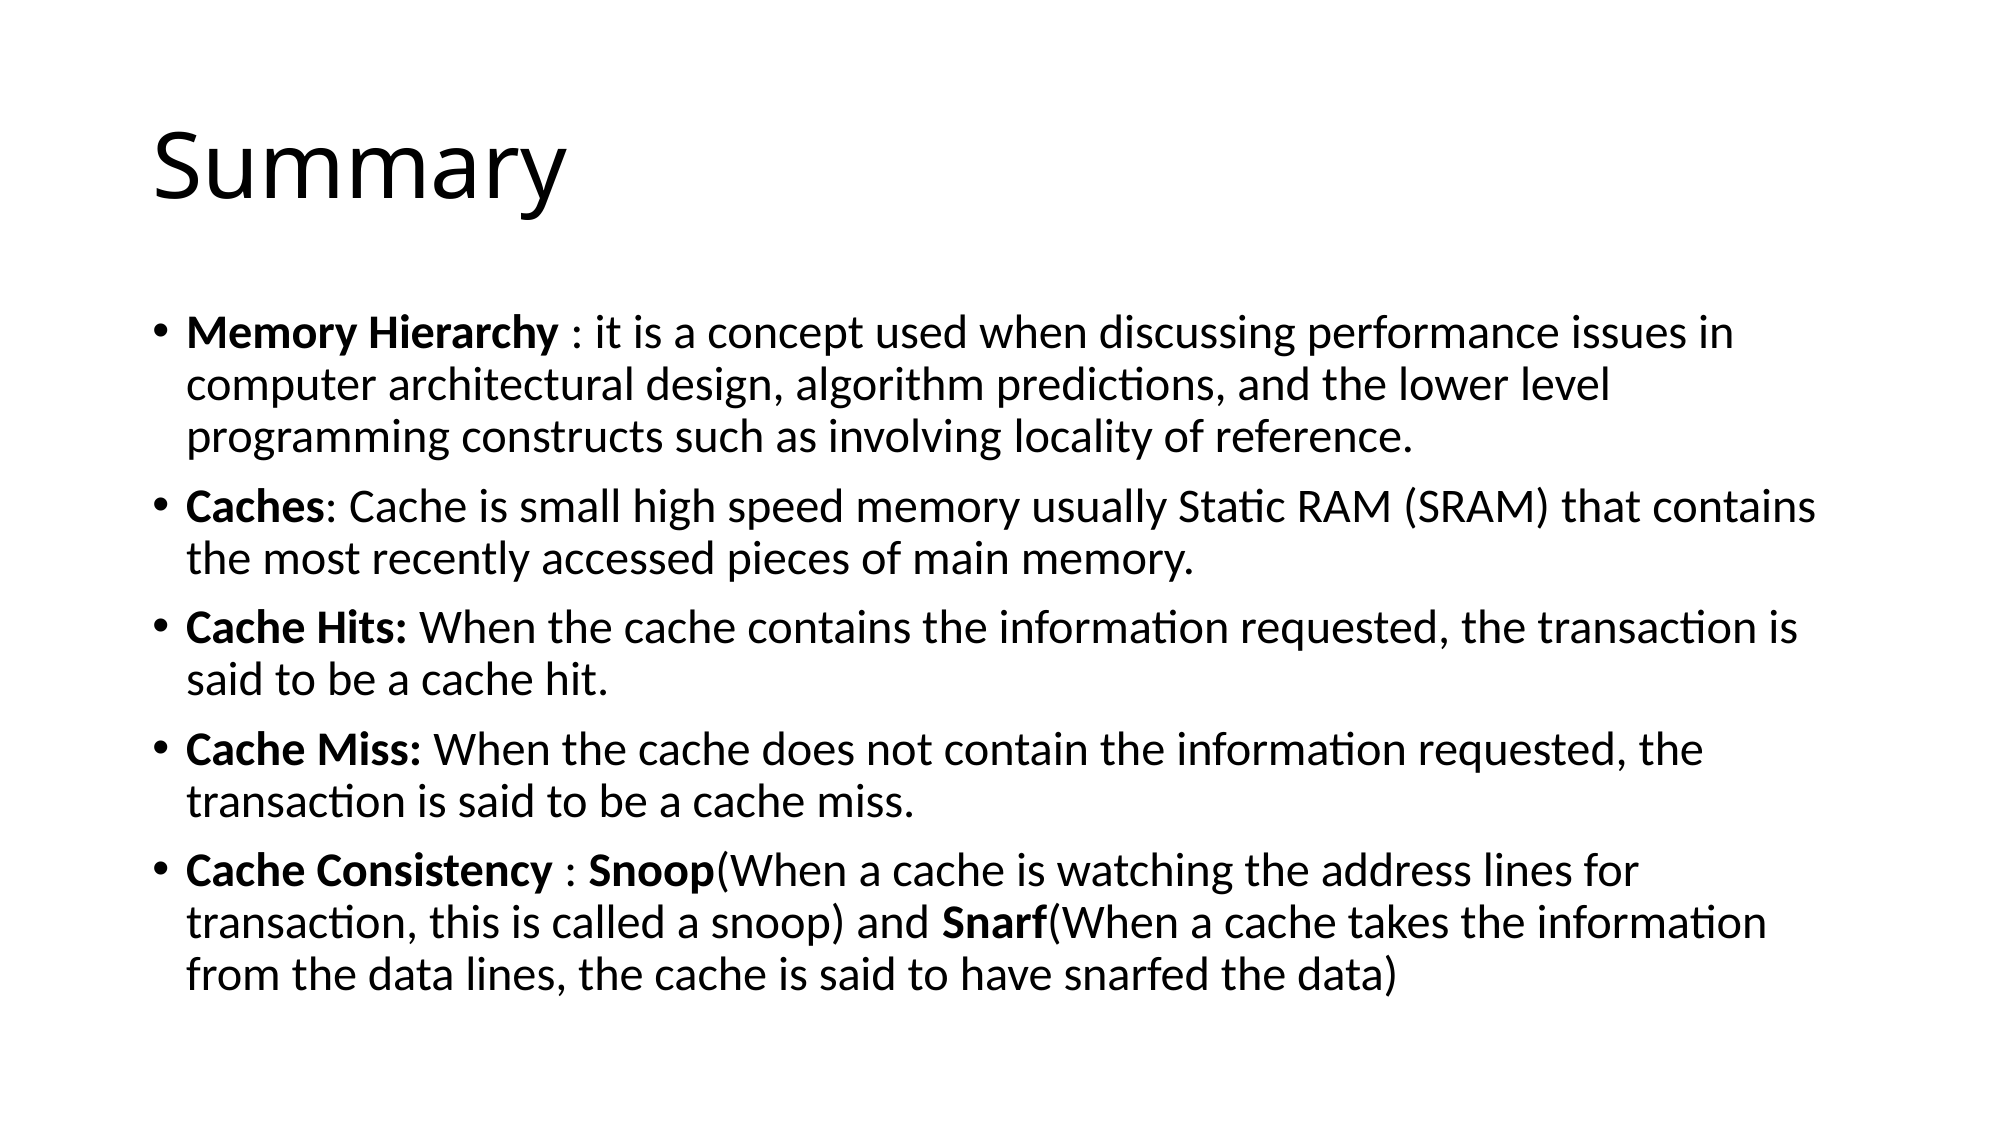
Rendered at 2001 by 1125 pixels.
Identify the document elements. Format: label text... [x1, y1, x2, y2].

list Memory Hierarchy : it is a concept used when discussing performance issues in computer architectural design, algorithm predictions, and the lower level programming constructs such as involving locality of reference. Caches: Cache is small high speed memory usually Static RAM (SRAM) that contains the most recently accessed pieces of main memory. Cache Hits: When the cache contains the information requested, the transaction is said to be a cache hit. Cache Miss: When the cache does not contain the information requested, the transaction is said to be a cache miss. Cache Consistency : Snoop(When a cache is watching the address lines for transaction, this is called a snoop) and Snarf(When a cache takes the information from the data lines, the cache is said to have snarfed the data) [137, 299, 1863, 1014]
title Summary [137, 59, 1863, 278]
